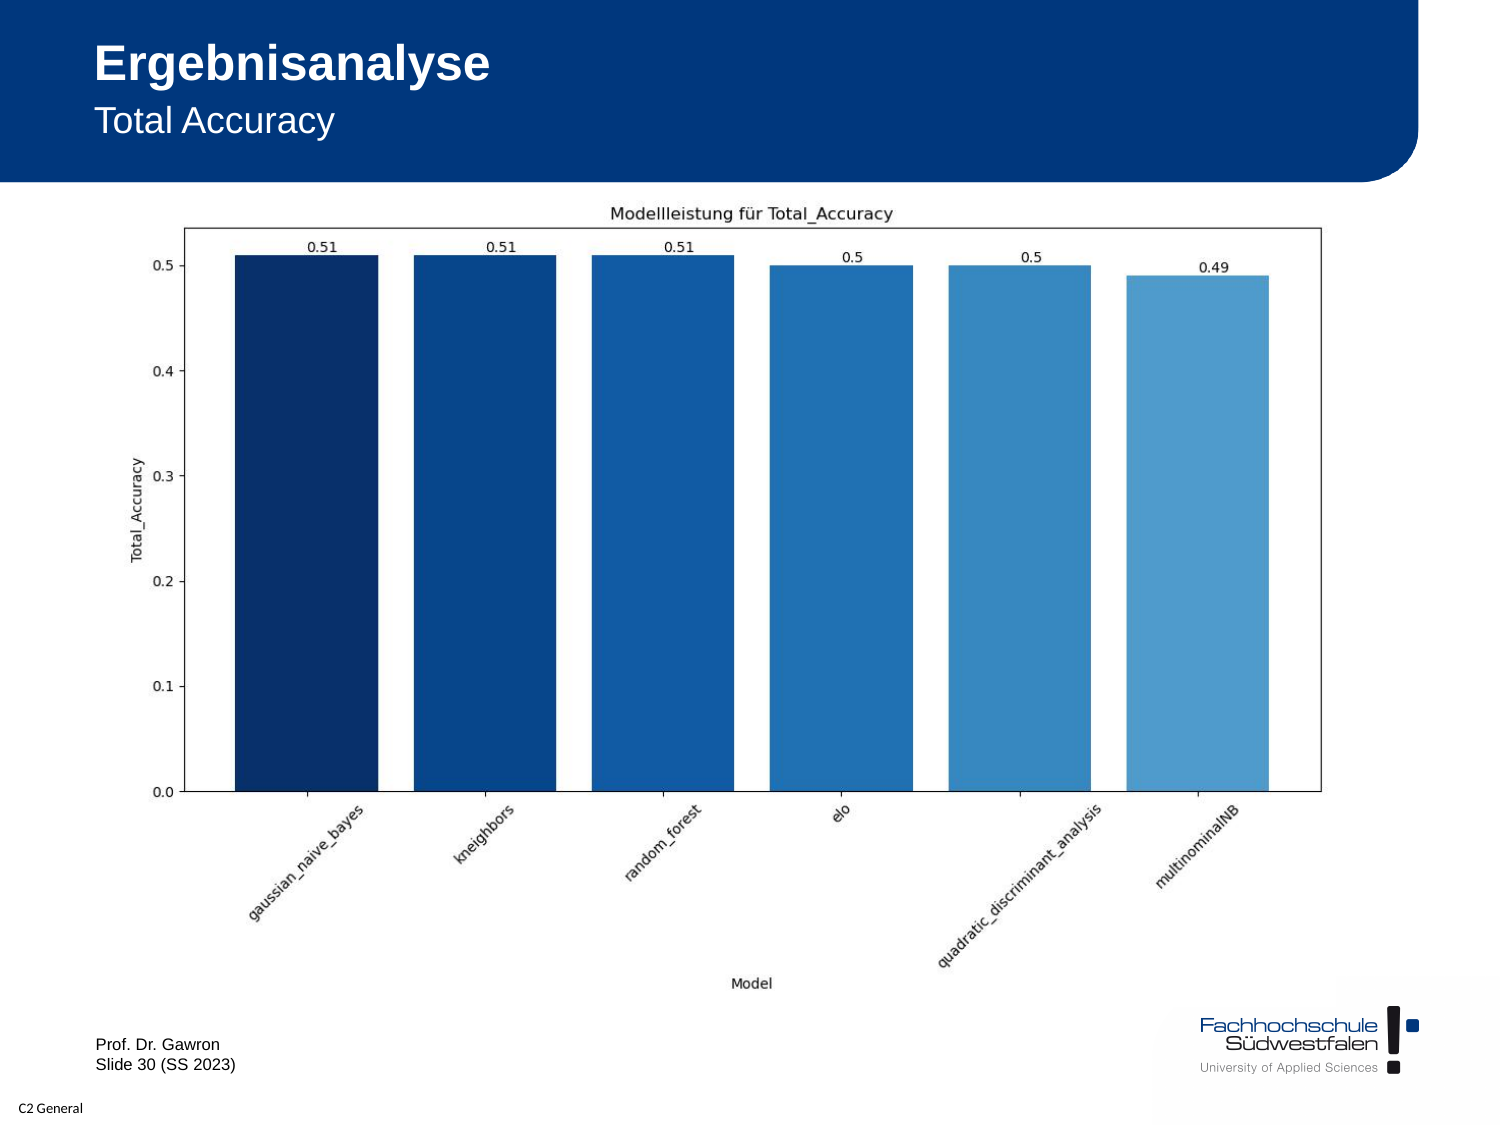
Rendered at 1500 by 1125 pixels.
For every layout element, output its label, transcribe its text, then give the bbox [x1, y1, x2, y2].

title Ergebnisanalyse [93, 30, 1417, 91]
list Total Accuracy [93, 95, 1417, 141]
picture [0, 0, 1419, 183]
picture [115, 192, 1500, 1125]
